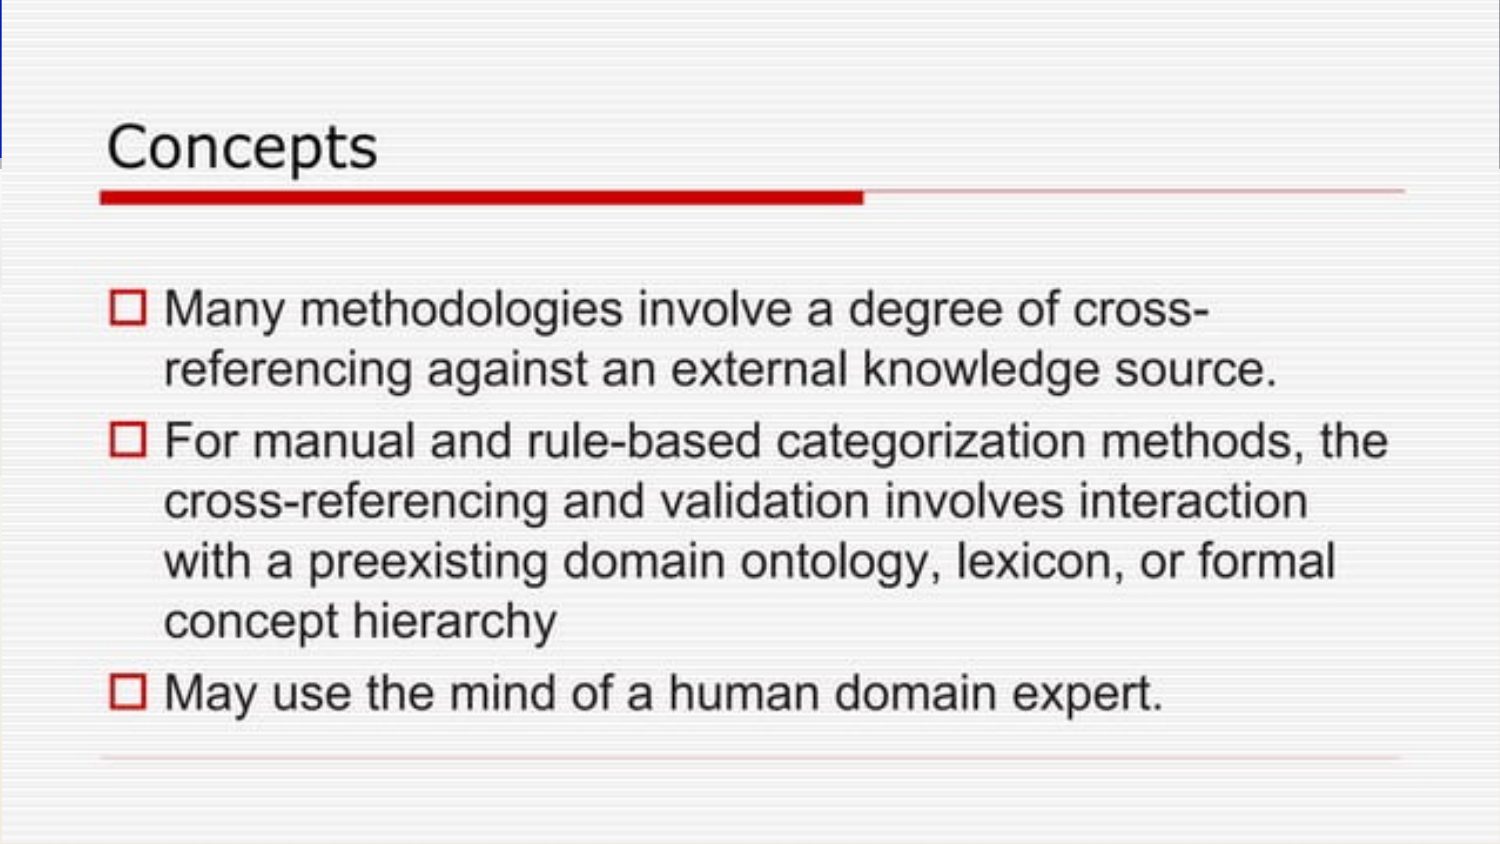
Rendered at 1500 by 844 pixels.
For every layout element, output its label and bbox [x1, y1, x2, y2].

picture [0, 0, 1500, 844]
text_box [1, 0, 1500, 843]
